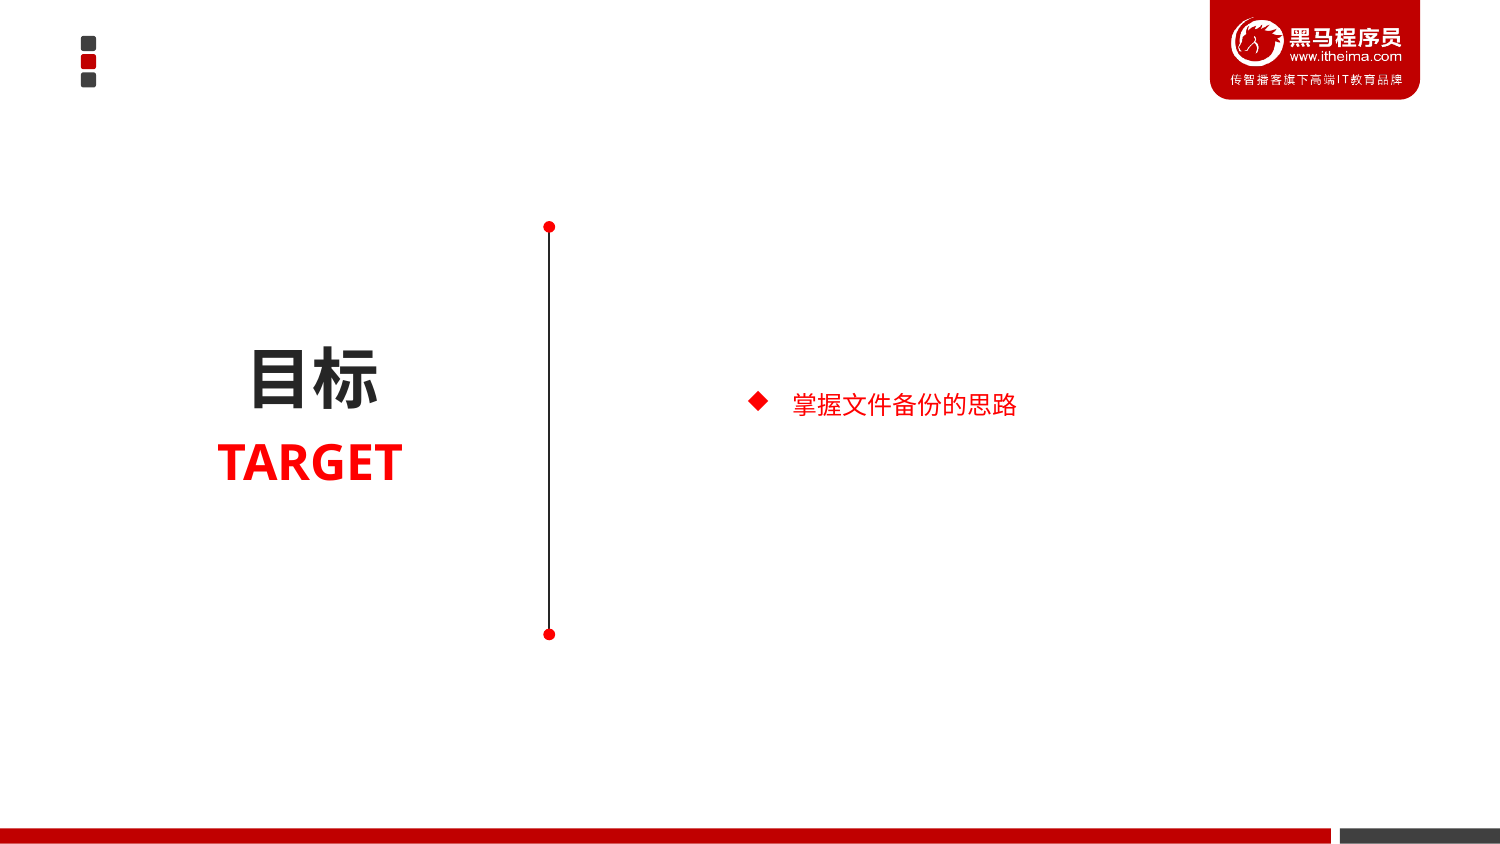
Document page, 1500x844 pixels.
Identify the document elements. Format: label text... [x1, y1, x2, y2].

text_box TARGET [206, 422, 544, 507]
picture [1212, 8, 1421, 94]
text_box [541, 219, 558, 234]
text_box [541, 628, 558, 643]
text_box 掌握文件备份的思路 [656, 352, 1033, 428]
text_box 目标 [171, 315, 454, 449]
